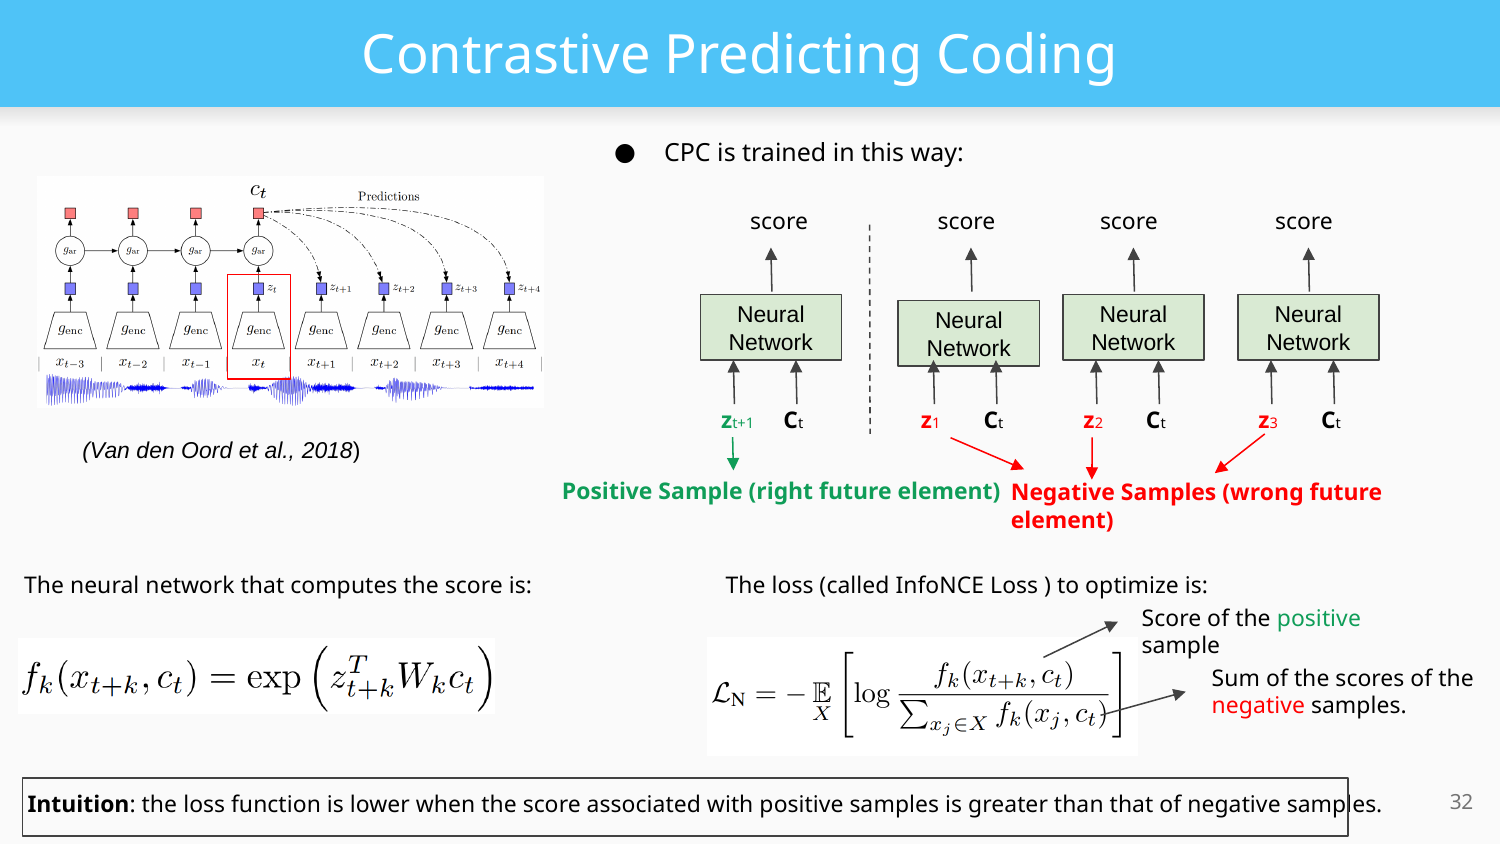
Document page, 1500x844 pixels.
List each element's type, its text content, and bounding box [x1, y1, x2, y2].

text_box Sum of the scores of the negative samples. [1196, 648, 1490, 734]
text_box Neural Network [1237, 294, 1379, 361]
text_box score [1084, 192, 1215, 248]
text_box (Van den Oord et al., 2018) [67, 427, 479, 481]
text_box Ct [768, 391, 832, 447]
text_box Neural Network [700, 294, 842, 361]
text_box [22, 777, 1348, 836]
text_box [1214, 433, 1265, 474]
text_box Score of the positive sample [1126, 588, 1459, 674]
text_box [1043, 621, 1119, 658]
text_box [992, 391, 1000, 407]
text_box CPC is trained in this way: [574, 121, 1411, 182]
text_box Neural Network [1062, 294, 1205, 361]
text_box score [922, 192, 1053, 248]
text_box 2 [729, 462, 736, 474]
text_box [730, 391, 737, 407]
text_box score [735, 192, 865, 248]
text_box Neural Network [898, 300, 1040, 366]
text_box z3 [1243, 391, 1305, 447]
text_box z1 [905, 391, 968, 447]
text_box z2 [1068, 391, 1130, 447]
picture [706, 636, 1138, 756]
text_box Ct [968, 391, 1032, 447]
text_box Ct [1130, 391, 1195, 447]
text_box [930, 391, 937, 407]
text_box 1 [1267, 391, 1275, 407]
text_box [792, 391, 800, 407]
text_box [1092, 391, 1100, 407]
text_box zt+1 [705, 391, 768, 447]
text_box Intuition: the loss function is lower when the score associated with positive samples is greater than that of negative samples. [12, 775, 1398, 831]
text_box Ct [1305, 391, 1370, 447]
title Contrastive Predicting Coding [16, 2, 1464, 102]
text_box The neural network that computes the score is: [9, 556, 654, 612]
picture [37, 176, 544, 408]
text_box Positive Sample (right future element) [546, 462, 995, 518]
text_box [1155, 391, 1162, 407]
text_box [1100, 691, 1186, 716]
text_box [950, 437, 1025, 470]
text_box The loss (called InfoNCE Loss ) to optimize is: [710, 557, 1402, 613]
slide_number ‹#› [1398, 770, 1489, 835]
text_box score [1259, 192, 1390, 248]
picture [18, 638, 496, 714]
text_box Negative Samples (wrong future element) [995, 462, 1476, 548]
text_box 0 [1330, 391, 1337, 407]
